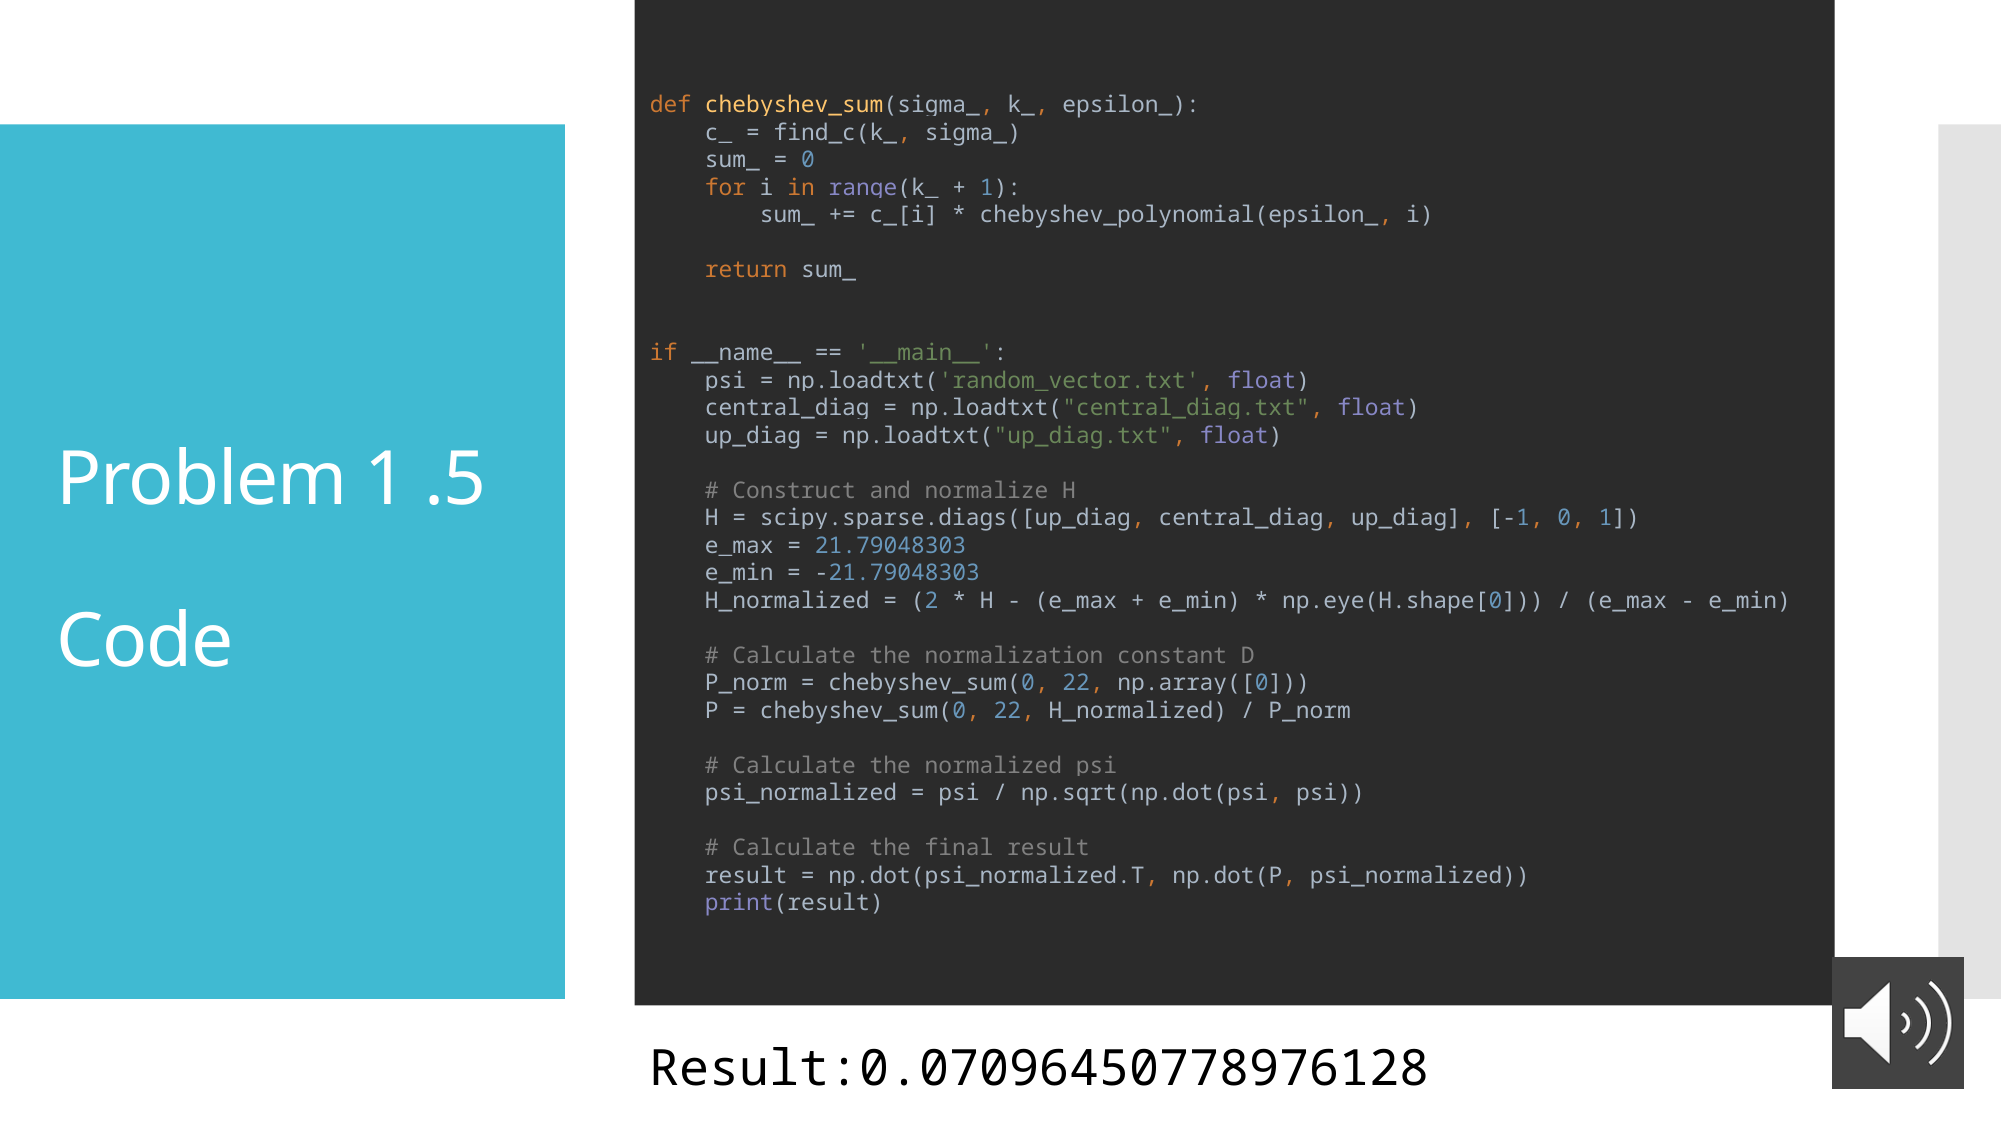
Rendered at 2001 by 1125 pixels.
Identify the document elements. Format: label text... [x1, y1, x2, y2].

list def chebyshev_sum(sigma_, k_, epsilon_): c_ = find_c(k_, sigma_) sum_ = 0 for i in range(k_ + 1): sum_ += c_[i] * chebyshev_polynomial(epsilon_, i) return sum_ if __name__ == '__main__': psi = np.loadtxt('random_vector.txt', float) central_diag = np.loadtxt("central_diag.txt", float) up_diag = np.loadtxt("up_diag.txt", float) # Construct and normalize H H = scipy.sparse.diags([up_diag, central_diag, up_diag], [-1, 0, 1]) e_max = 21.79048303 e_min = -21.79048303 H_normalized = (2 * H - (e_max + e_min) * np.eye(H.shape[0])) / (e_max - e_min) # Calculate the normalization constant D P_norm = chebyshev_sum(0, 22, np.array([0])) P = chebyshev_sum(0, 22, H_normalized) / P_norm # Calculate the normalized psi psi_normalized = psi / np.sqrt(np.dot(psi, psi)) # Calculate the final result result = np.dot(psi_normalized.T, np.dot(P, psi_normalized)) print(result) [634, 0, 1835, 1006]
text_box Result:0.07096450778976128 [634, 1027, 1636, 1103]
picture [1830, 955, 1965, 1090]
title Problem 1 .5 Code [41, 184, 525, 940]
